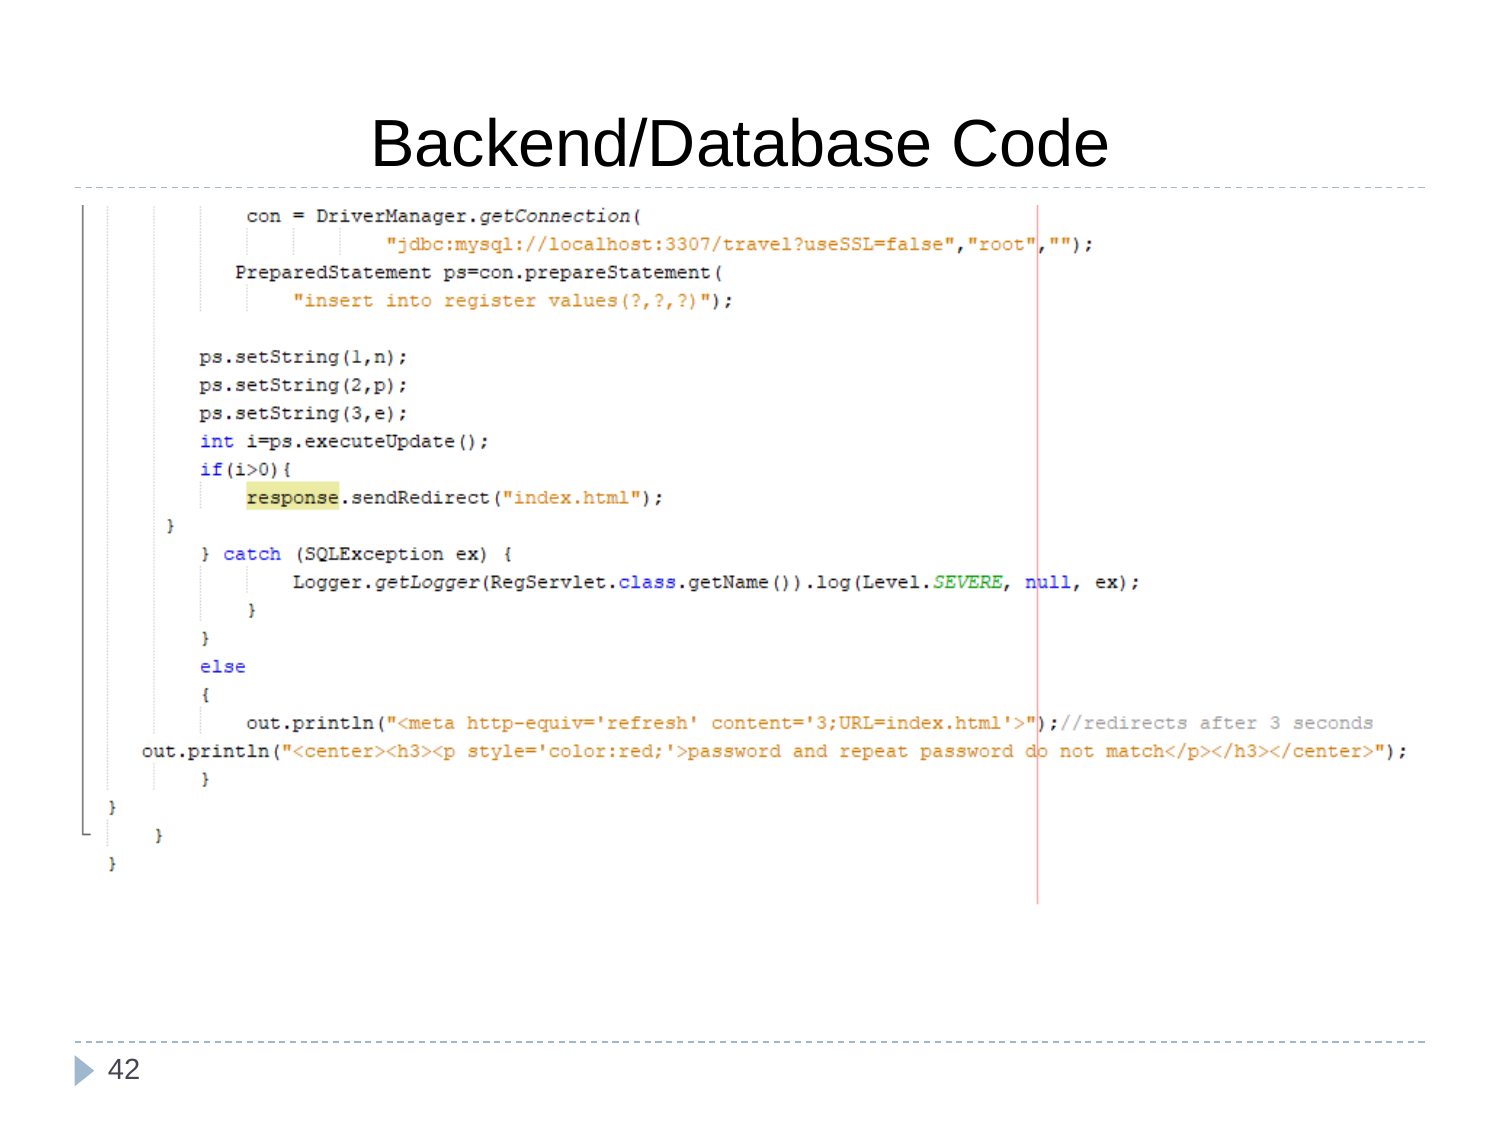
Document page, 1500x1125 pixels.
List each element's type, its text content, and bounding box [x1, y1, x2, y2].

slide_number ‹#› [100, 1042, 151, 1125]
title Backend/Database Code [75, 24, 1425, 188]
picture [74, 205, 1426, 920]
